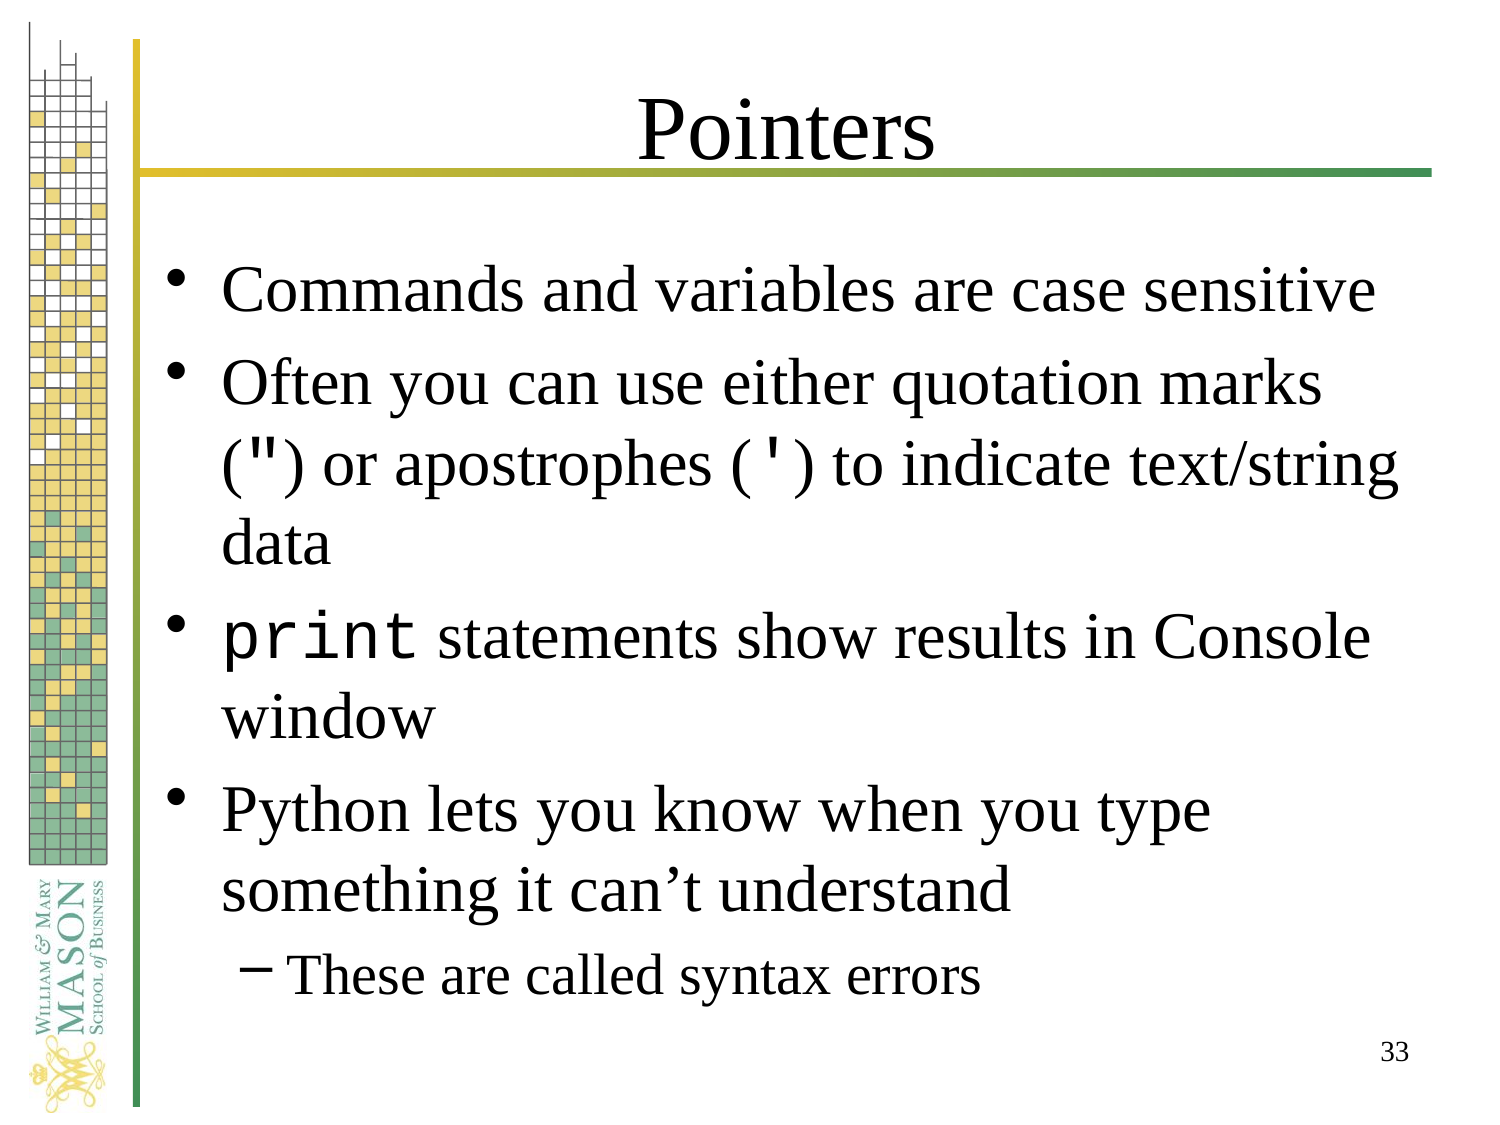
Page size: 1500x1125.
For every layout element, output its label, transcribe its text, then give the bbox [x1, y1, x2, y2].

list Commands and variables are case sensitive Often you can use either quotation marks (") or apostrophes (') to indicate text/string data print statements show results in Console window Python lets you know when you type something it can’t understand These are called syntax errors [150, 237, 1425, 1005]
title Naming Variables [29, 879, 107, 1113]
title Pointers [150, 45, 1425, 200]
slide_number 33 [1048, 1024, 1426, 1103]
